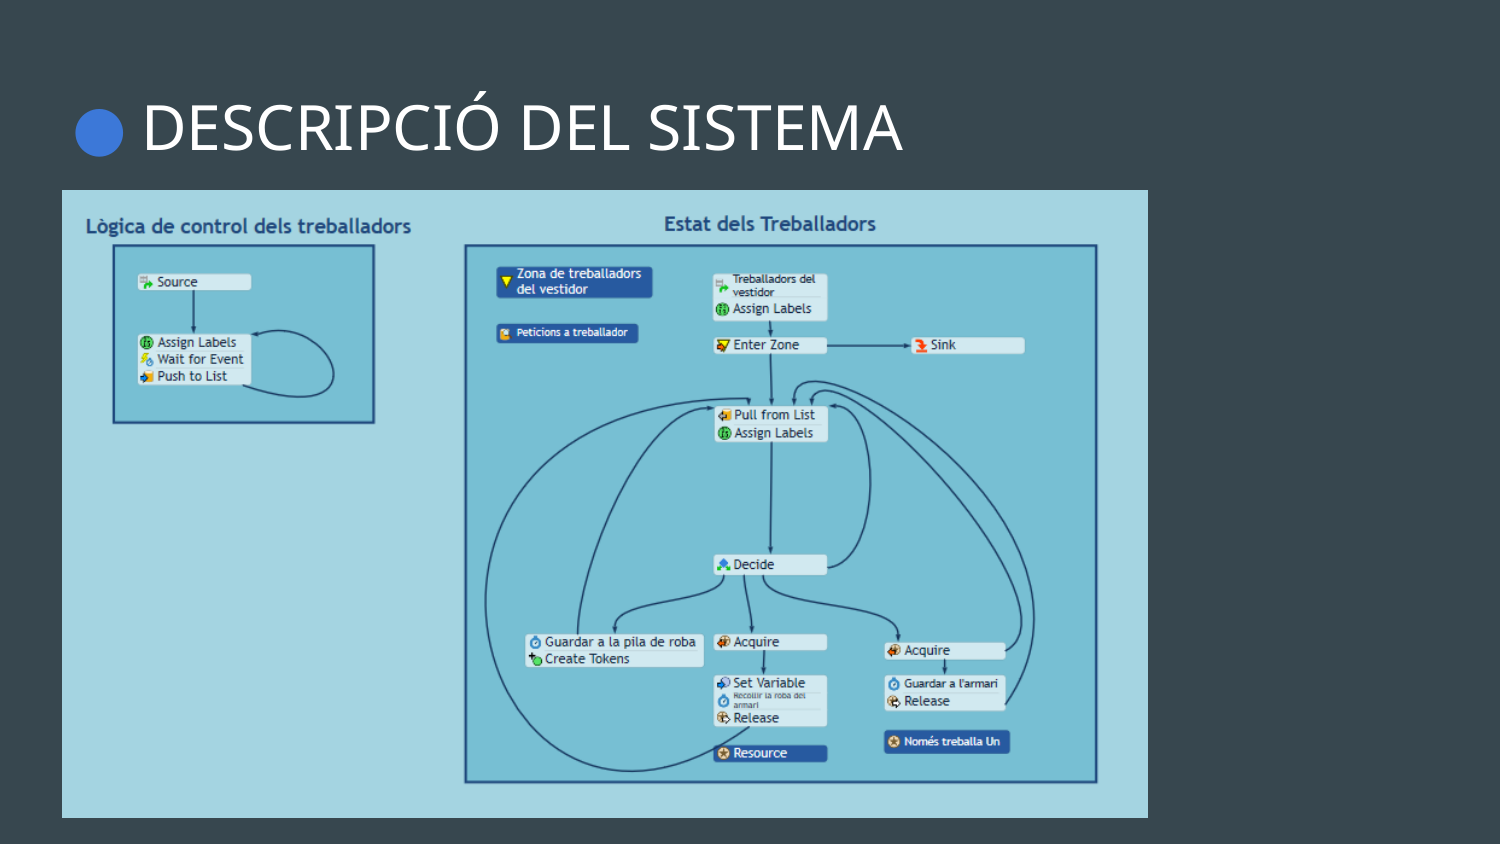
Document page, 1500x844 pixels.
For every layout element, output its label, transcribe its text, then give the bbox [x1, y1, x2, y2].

picture [62, 190, 1148, 818]
title DESCRIPCIÓ DEL SISTEMA [51, 72, 1449, 167]
